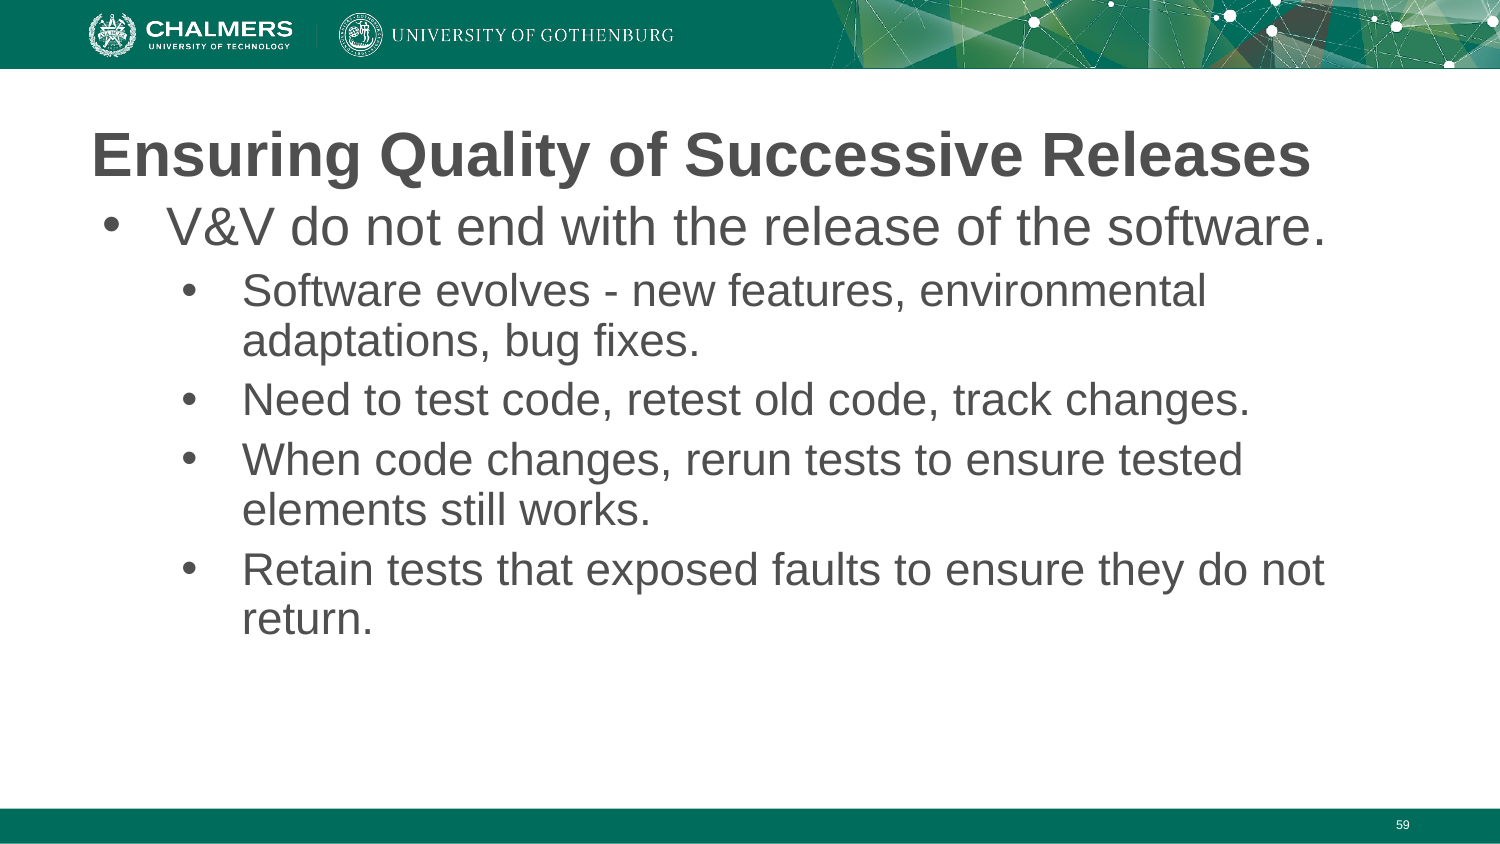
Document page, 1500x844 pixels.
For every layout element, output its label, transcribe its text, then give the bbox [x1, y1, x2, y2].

picture [759, 0, 1500, 68]
list V&V do not end with the release of the software. Software evolves - new features, environmental adaptations, bug fixes. Need to test code, retest old code, track changes. When code changes, rerun tests to ensure tested elements still works. Retain tests that exposed faults to ensure they do not return. [76, 190, 1426, 782]
title Ensuring Quality of Successive Releases [76, 100, 1425, 190]
slide_number ‹#› [1074, 809, 1425, 844]
picture [64, 0, 696, 85]
